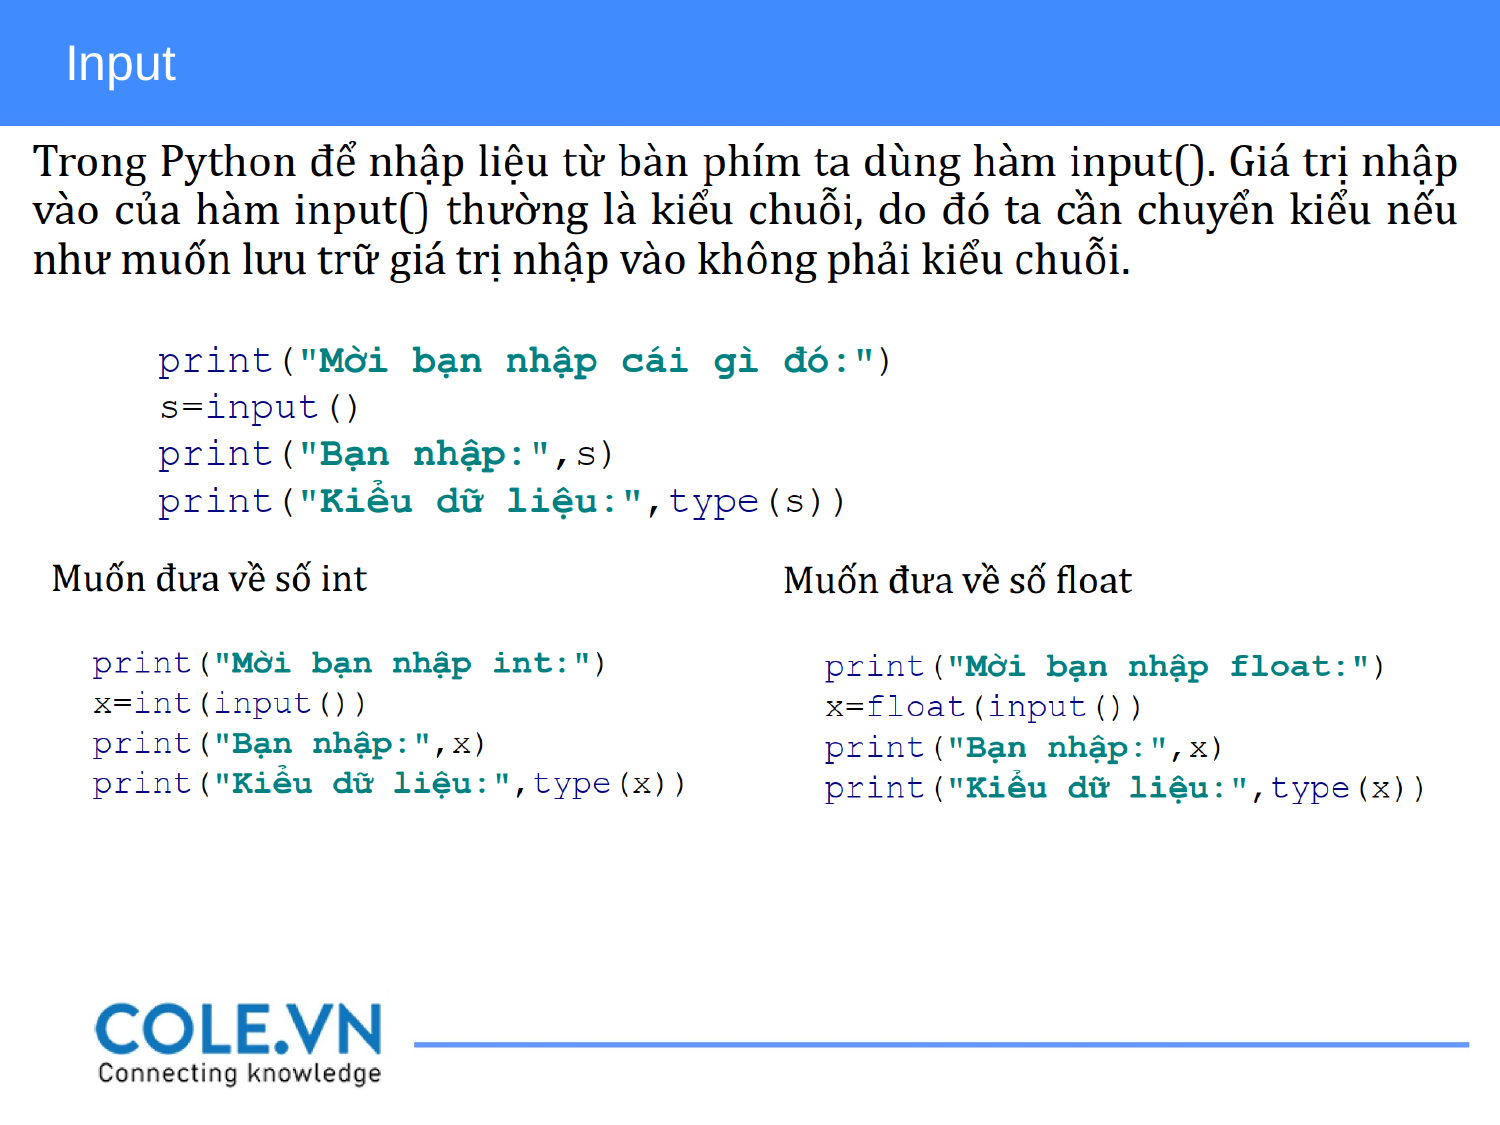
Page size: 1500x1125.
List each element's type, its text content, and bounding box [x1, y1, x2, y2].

picture [0, 0, 1500, 1125]
text_box Input [50, 22, 905, 98]
